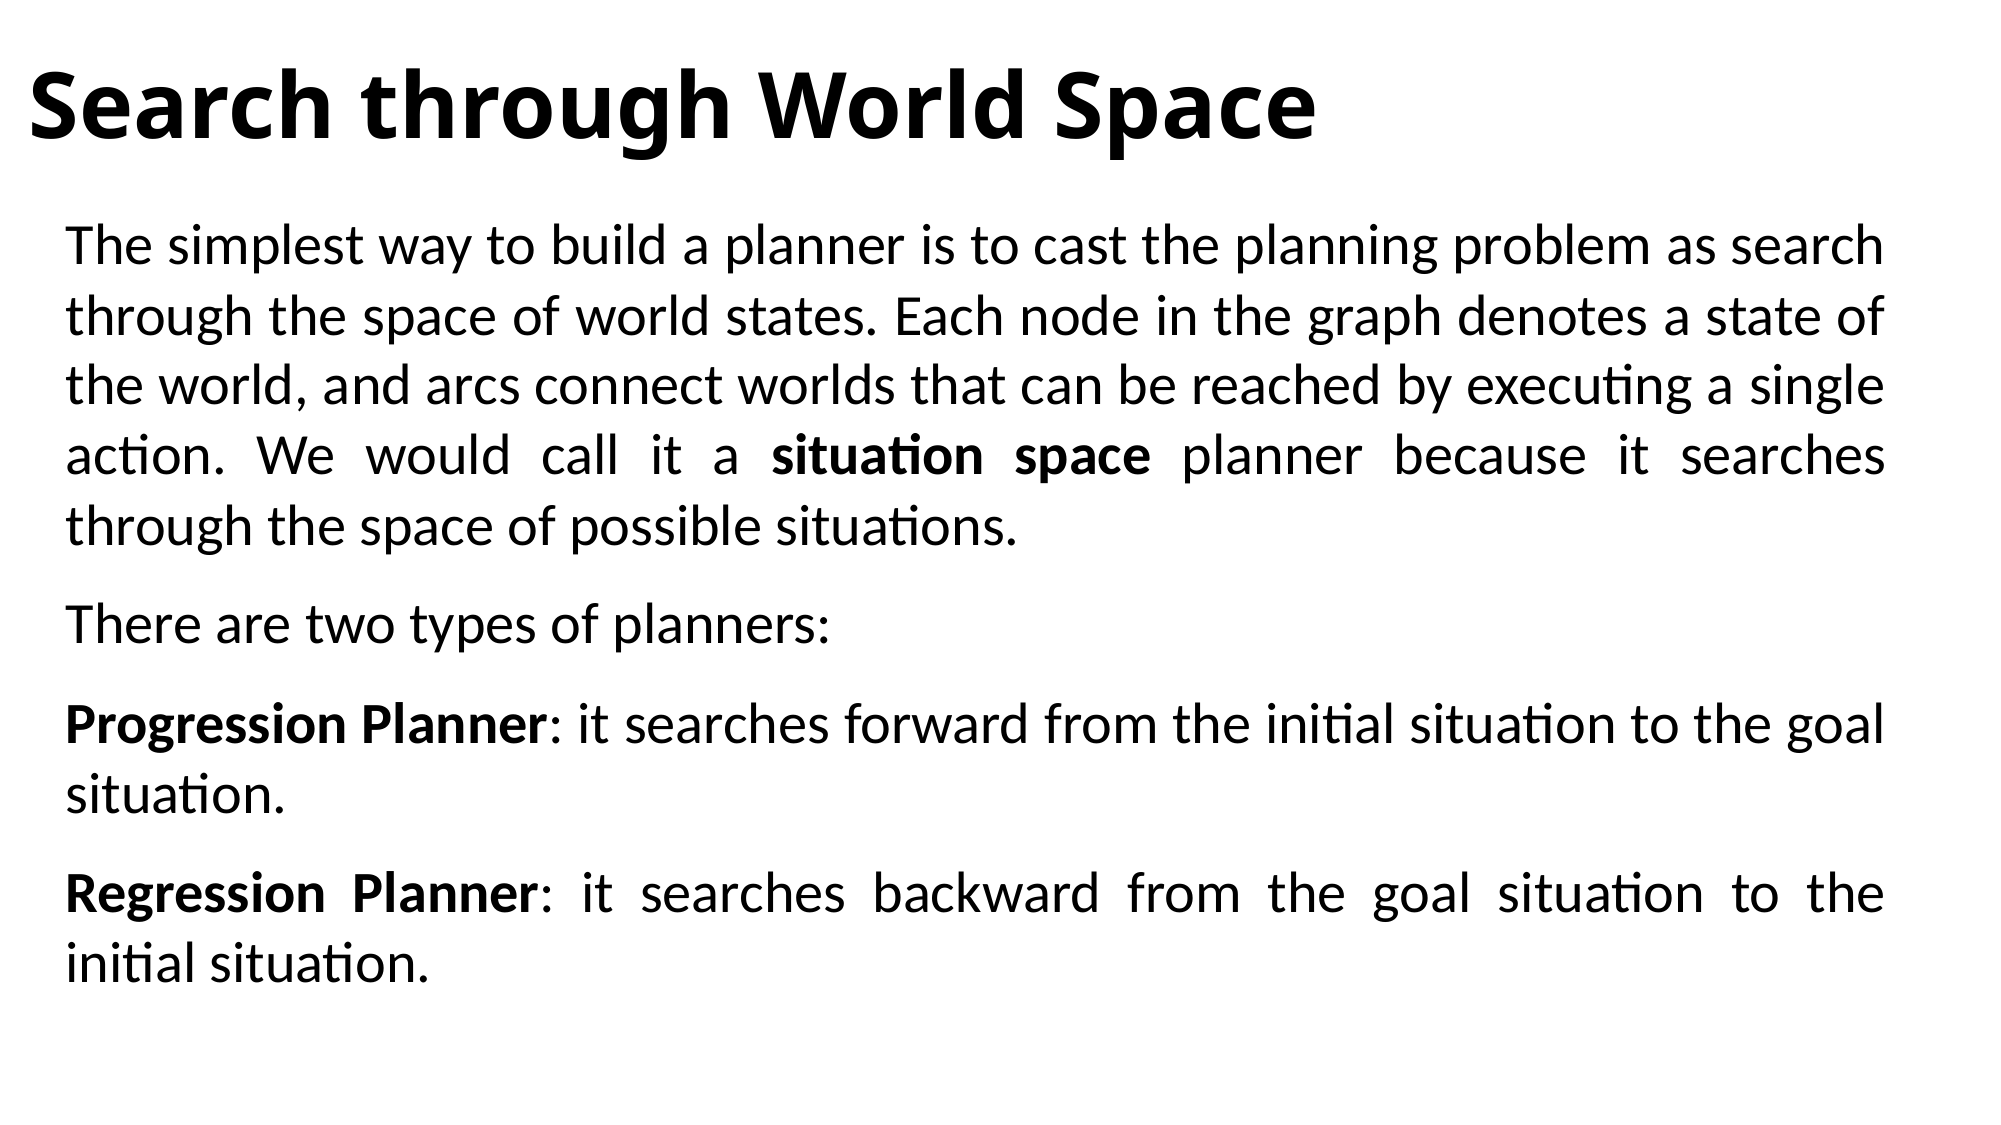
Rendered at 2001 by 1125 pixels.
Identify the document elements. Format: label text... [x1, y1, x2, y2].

text_box The simplest way to build a planner is to cast the planning problem as search through the space of world states. Each node in the graph denotes a state of the world, and arcs connect worlds that can be reached by executing a single action. We would call it a situation space planner because it searches through the space of possible situations. There are two types of planners: Progression Planner: it searches forward from the initial situation to the goal situation. Regression Planner: it searches backward from the goal situation to the initial situation. [51, 199, 1902, 1002]
title Search through World Space [28, 0, 1754, 218]
